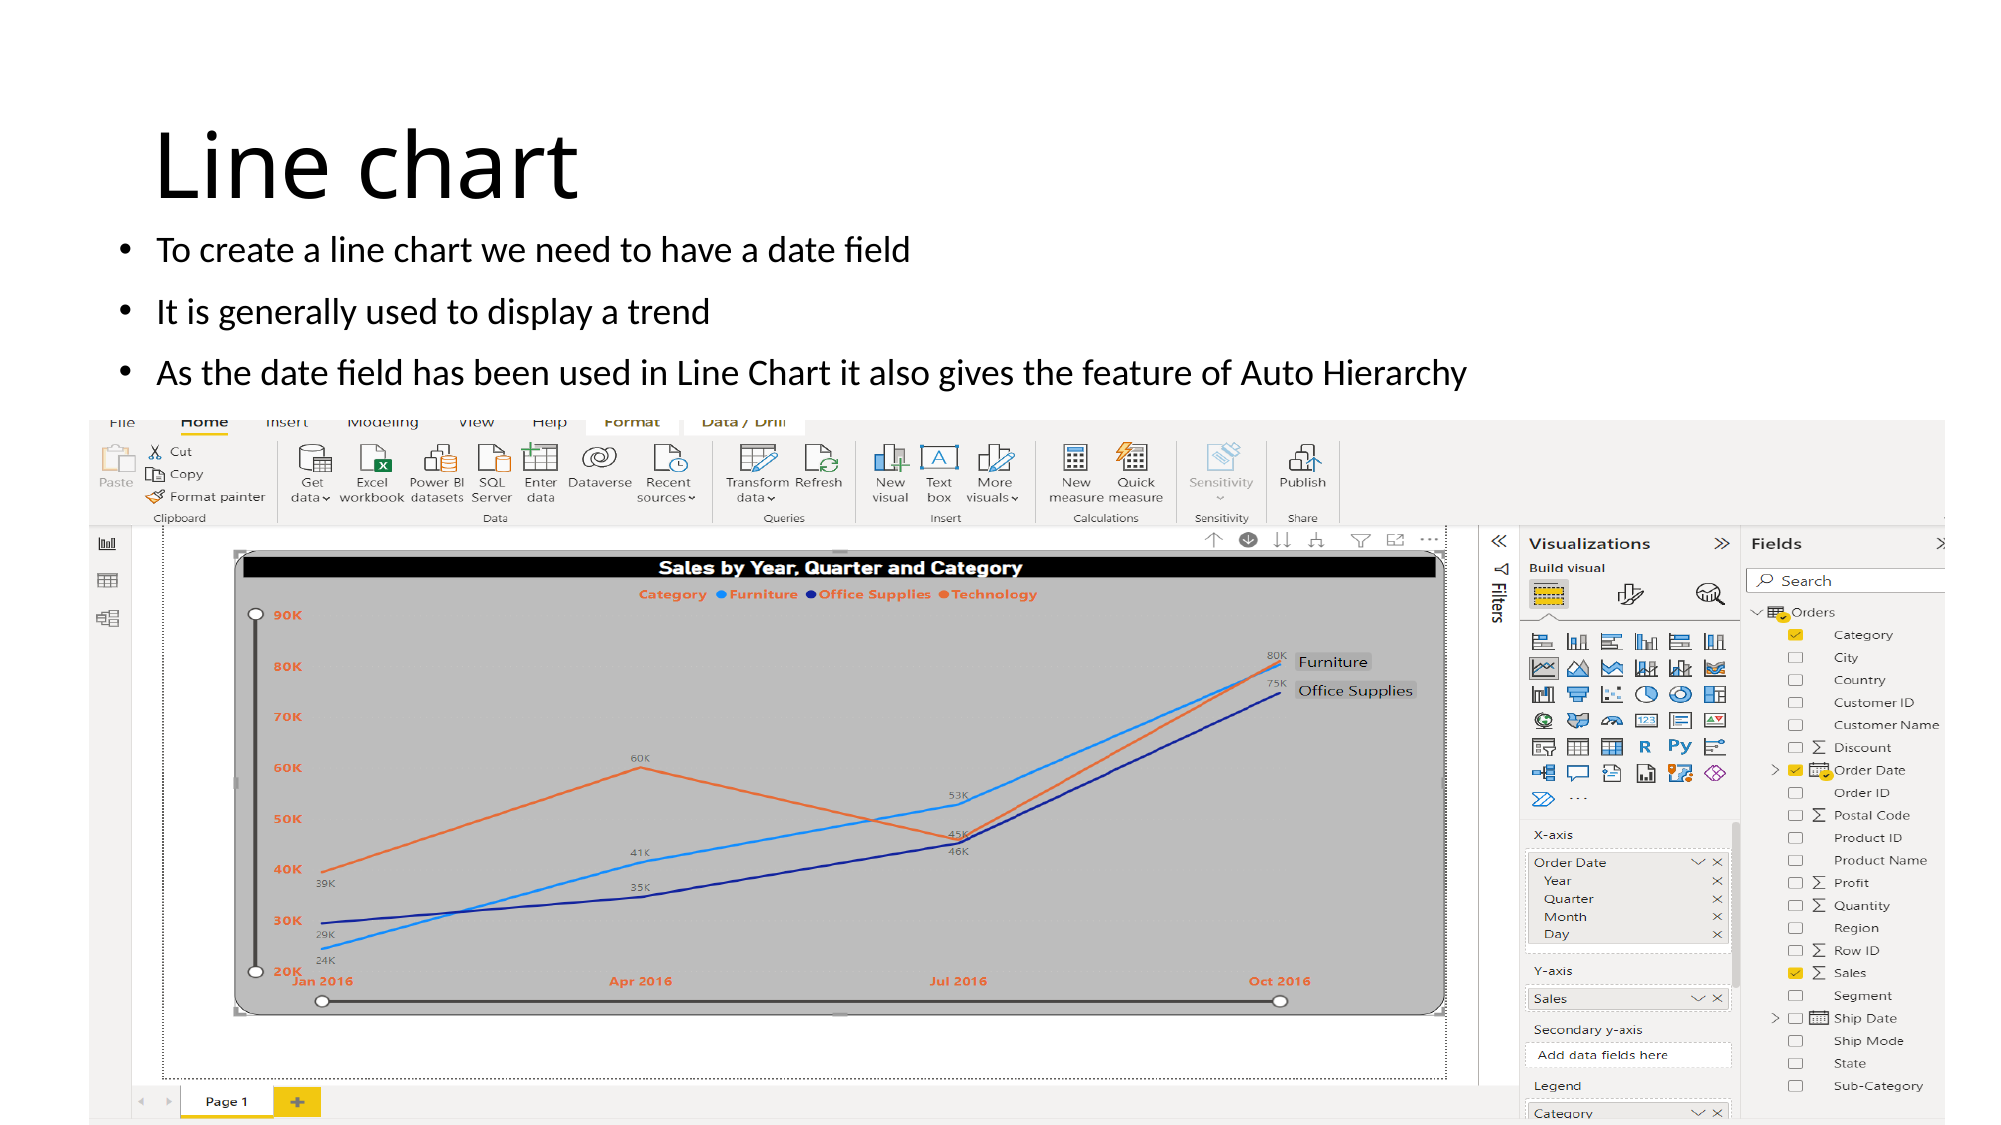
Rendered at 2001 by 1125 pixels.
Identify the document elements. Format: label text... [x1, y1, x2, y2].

picture [89, 420, 1945, 1125]
list To create a line chart we need to have a date field It is generally used to display a trend As the date field has been used in Line Chart it also gives the feature of Auto Hierarchy [103, 222, 1829, 420]
title Line chart [137, 59, 1863, 278]
